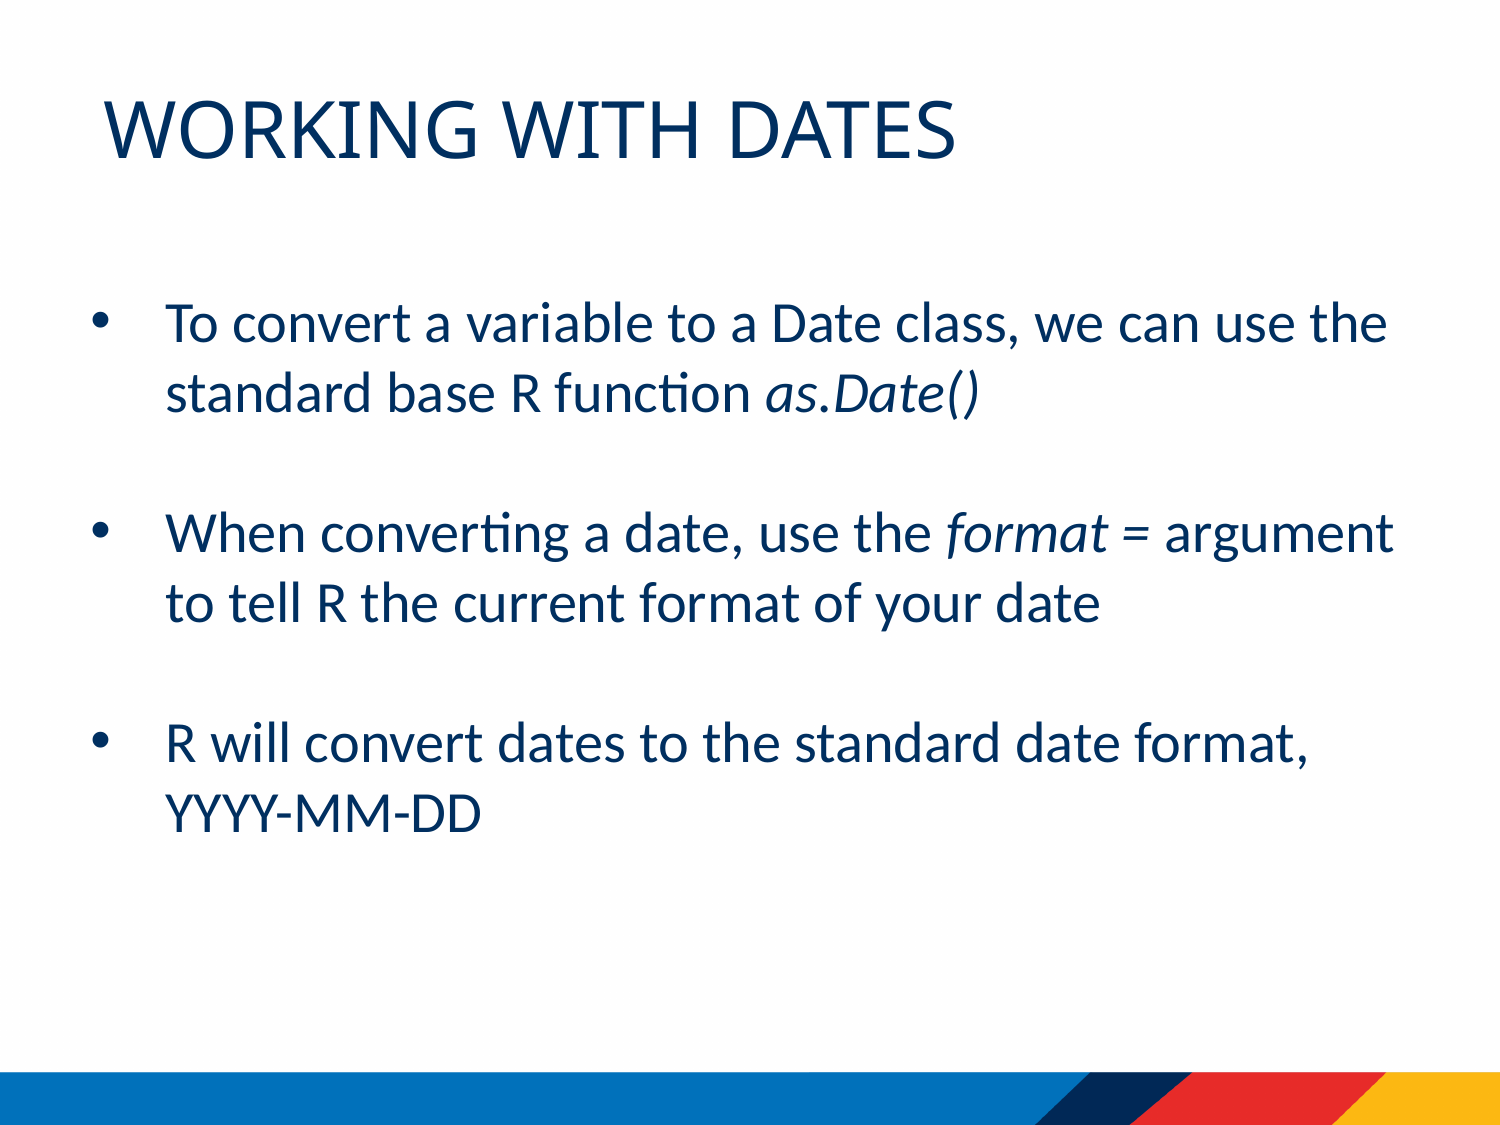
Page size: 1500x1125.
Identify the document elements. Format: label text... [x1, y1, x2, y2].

text_box To convert a variable to a Date class, we can use the standard base R function as.Date() When converting a date, use the format = argument to tell R the current format of your date R will convert dates to the standard date format, YYYY-MM-DD [75, 276, 1428, 922]
title Working with dates [103, 89, 1400, 202]
picture [0, 0, 1500, 1125]
